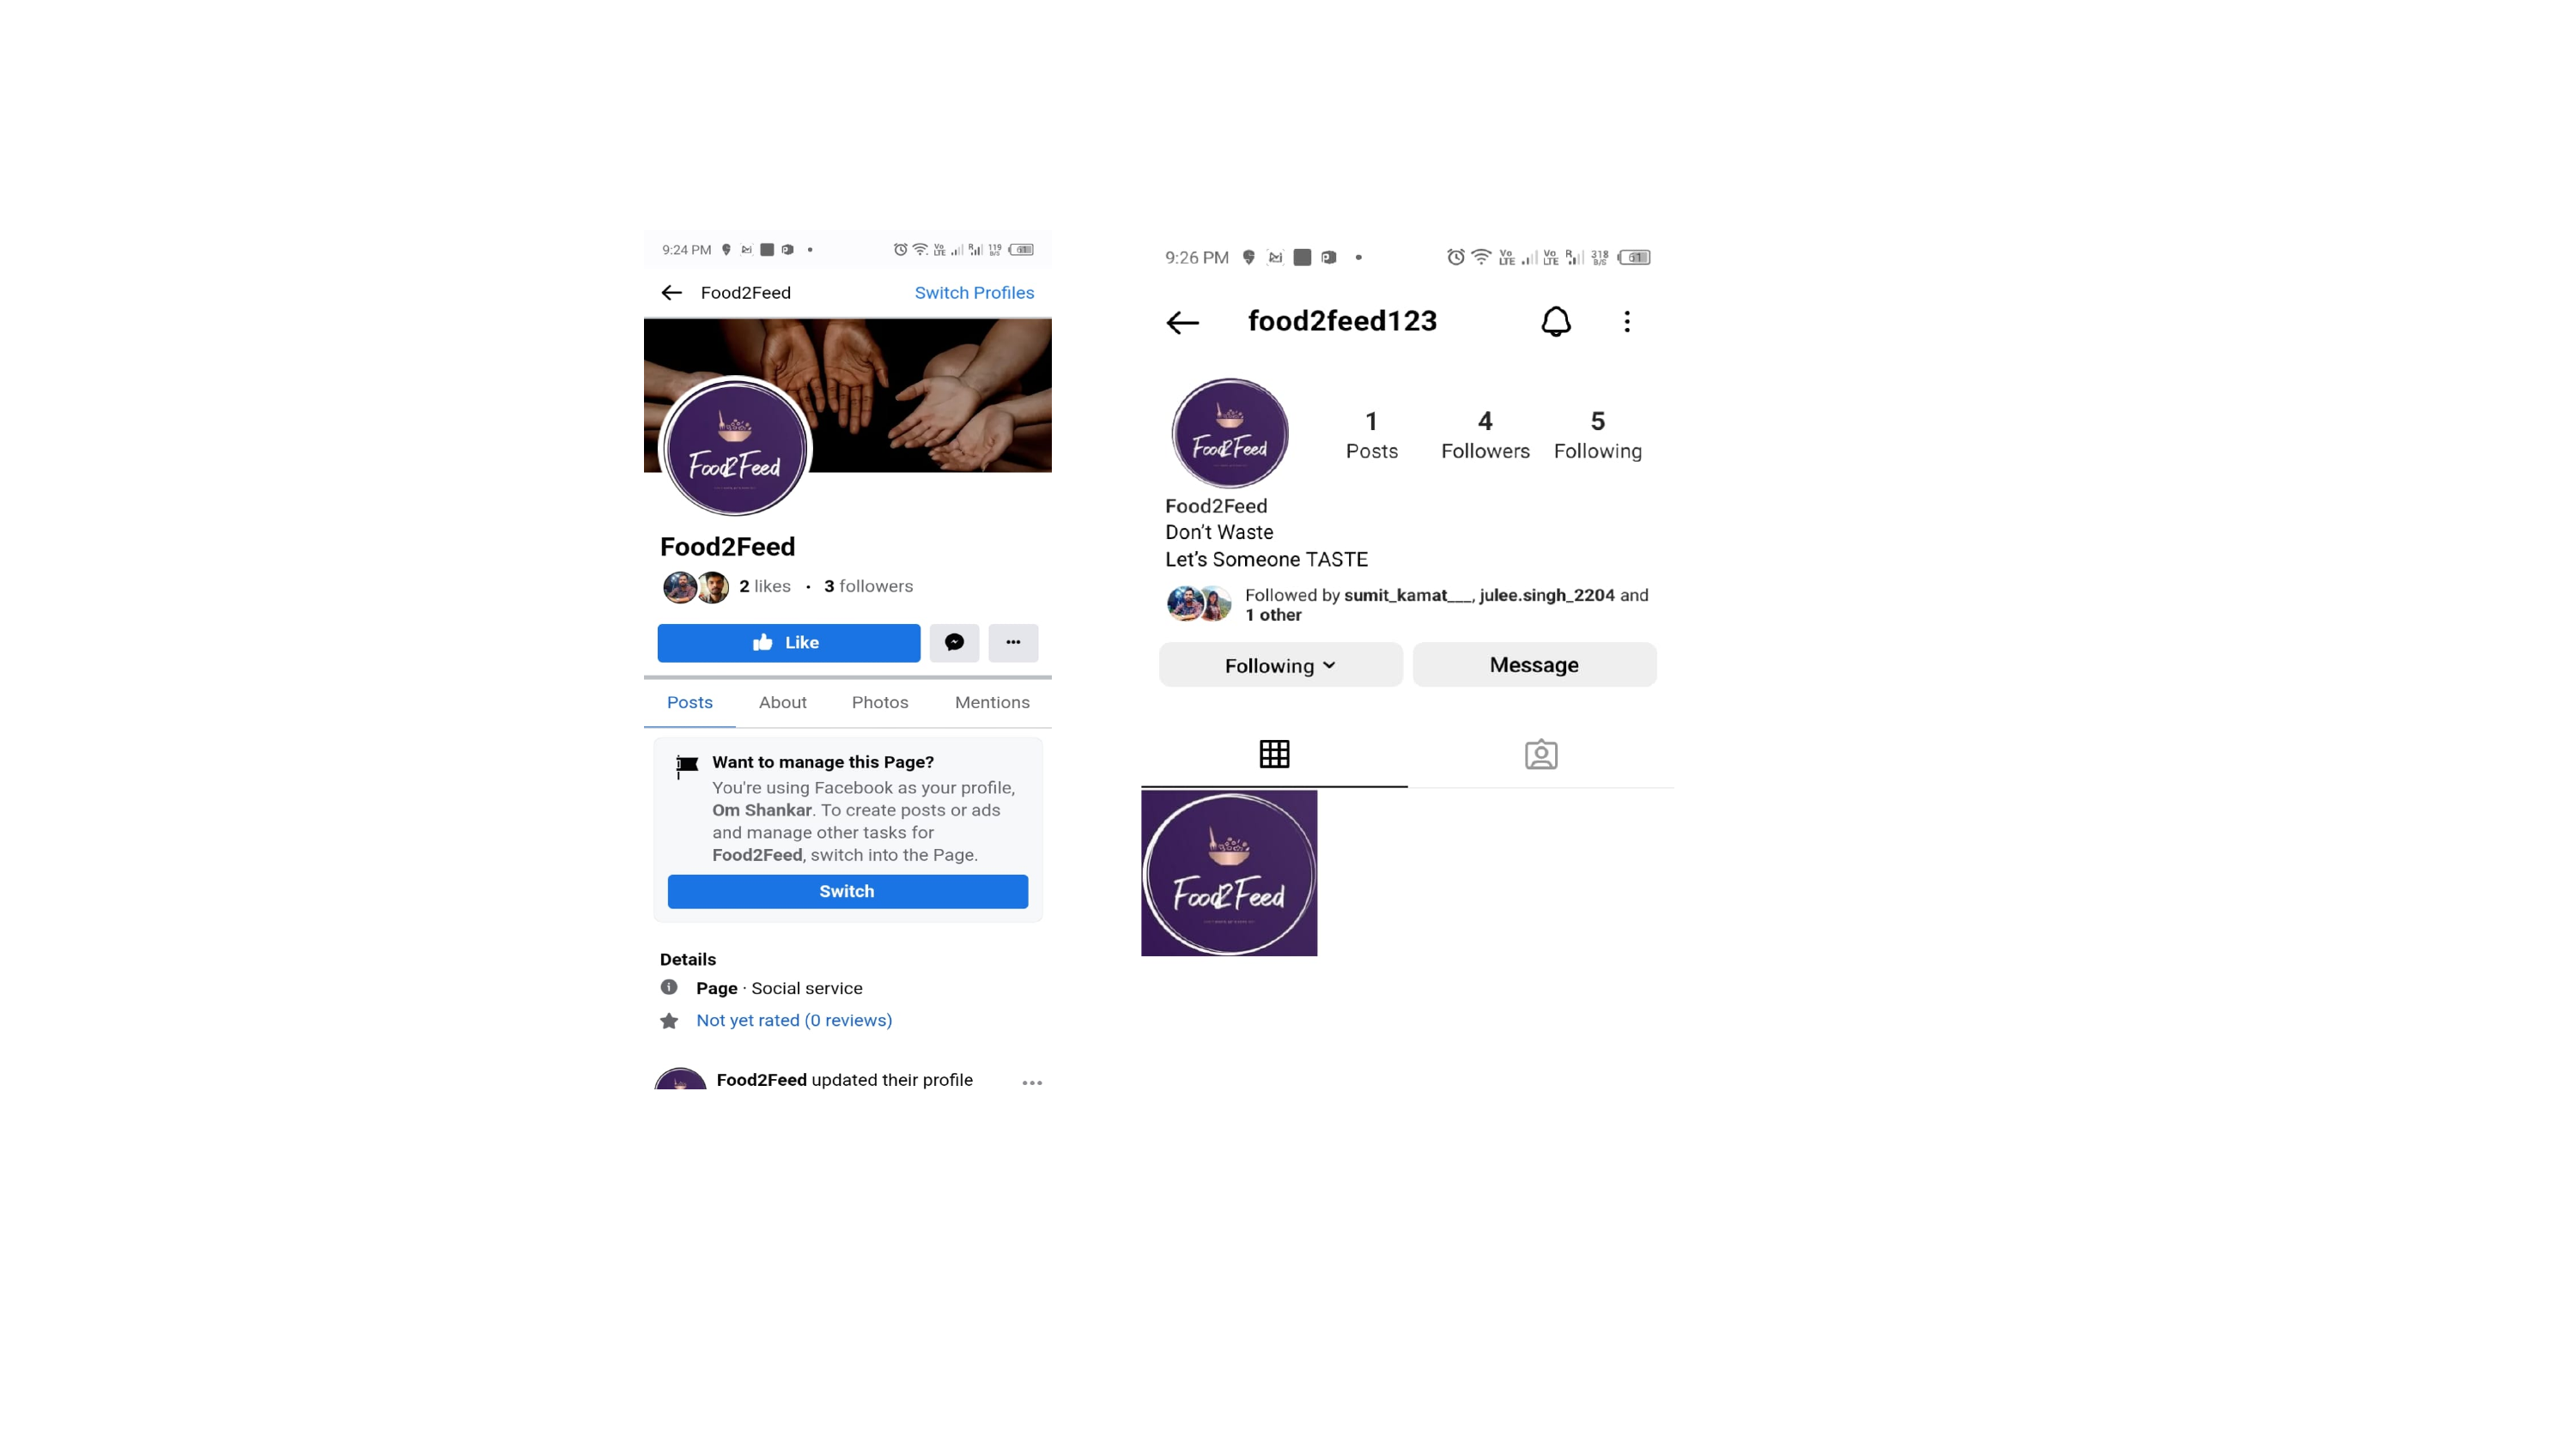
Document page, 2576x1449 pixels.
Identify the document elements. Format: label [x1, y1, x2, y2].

picture [643, 230, 1053, 1089]
picture [1141, 232, 1675, 1175]
